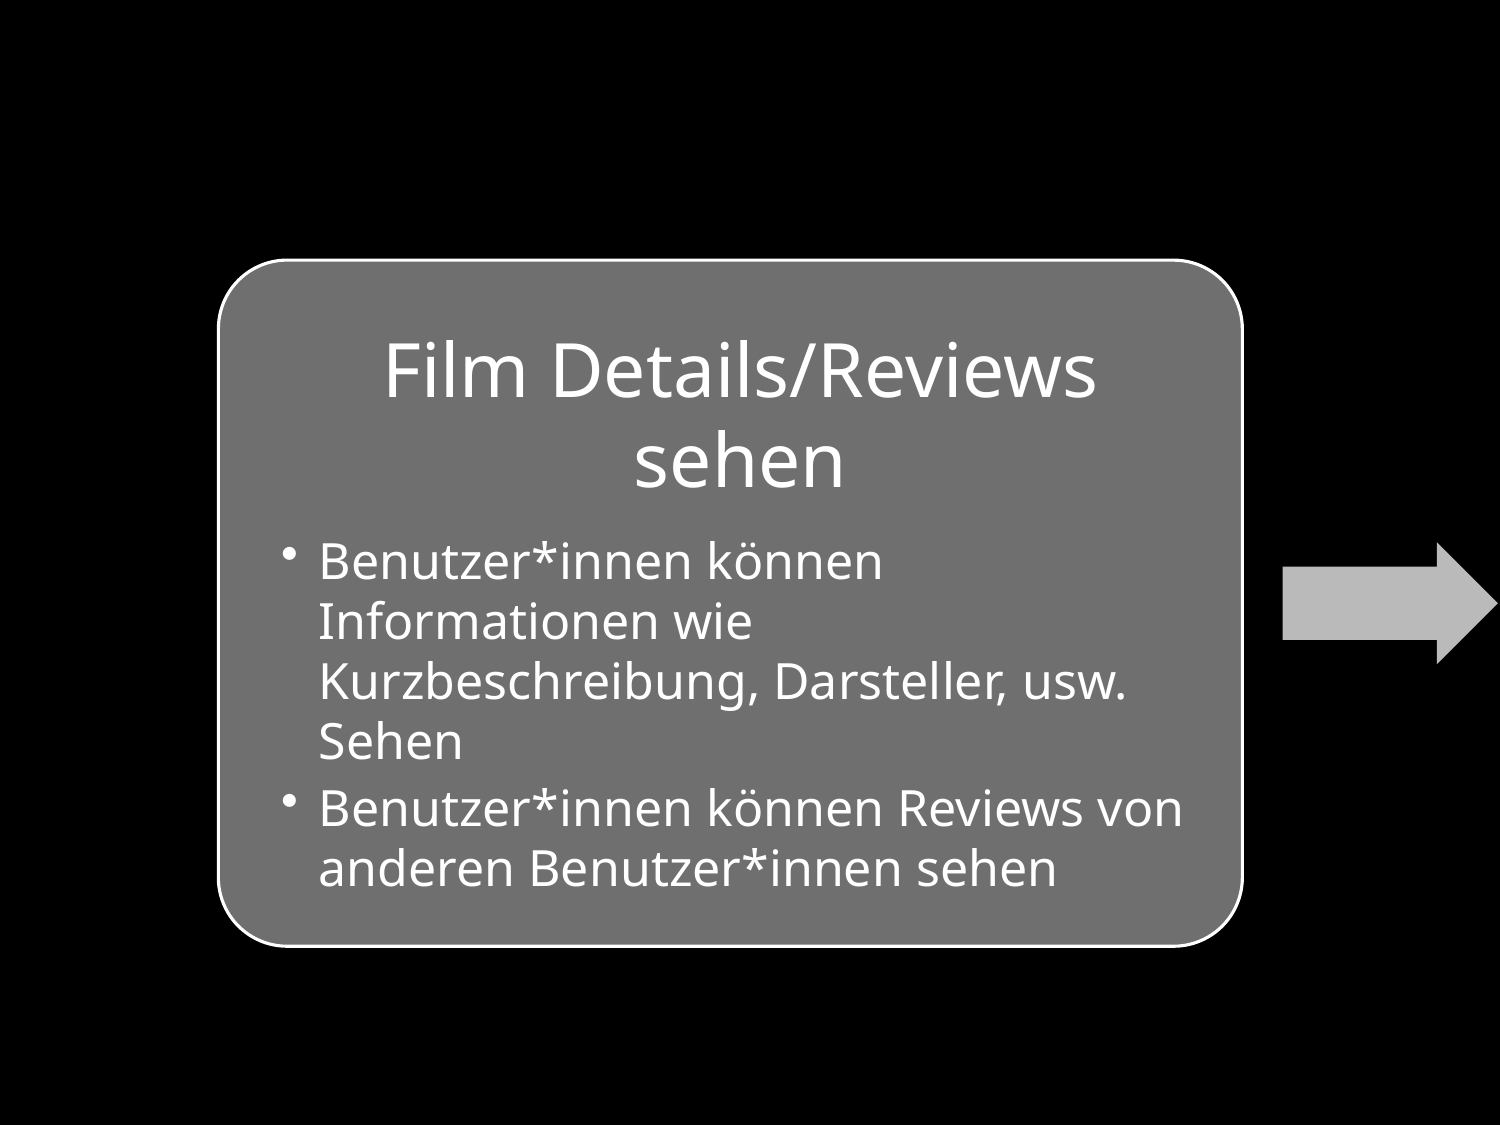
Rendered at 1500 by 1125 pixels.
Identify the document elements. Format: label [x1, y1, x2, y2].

text_box [217, 259, 1243, 947]
text_box [1282, 541, 1499, 665]
